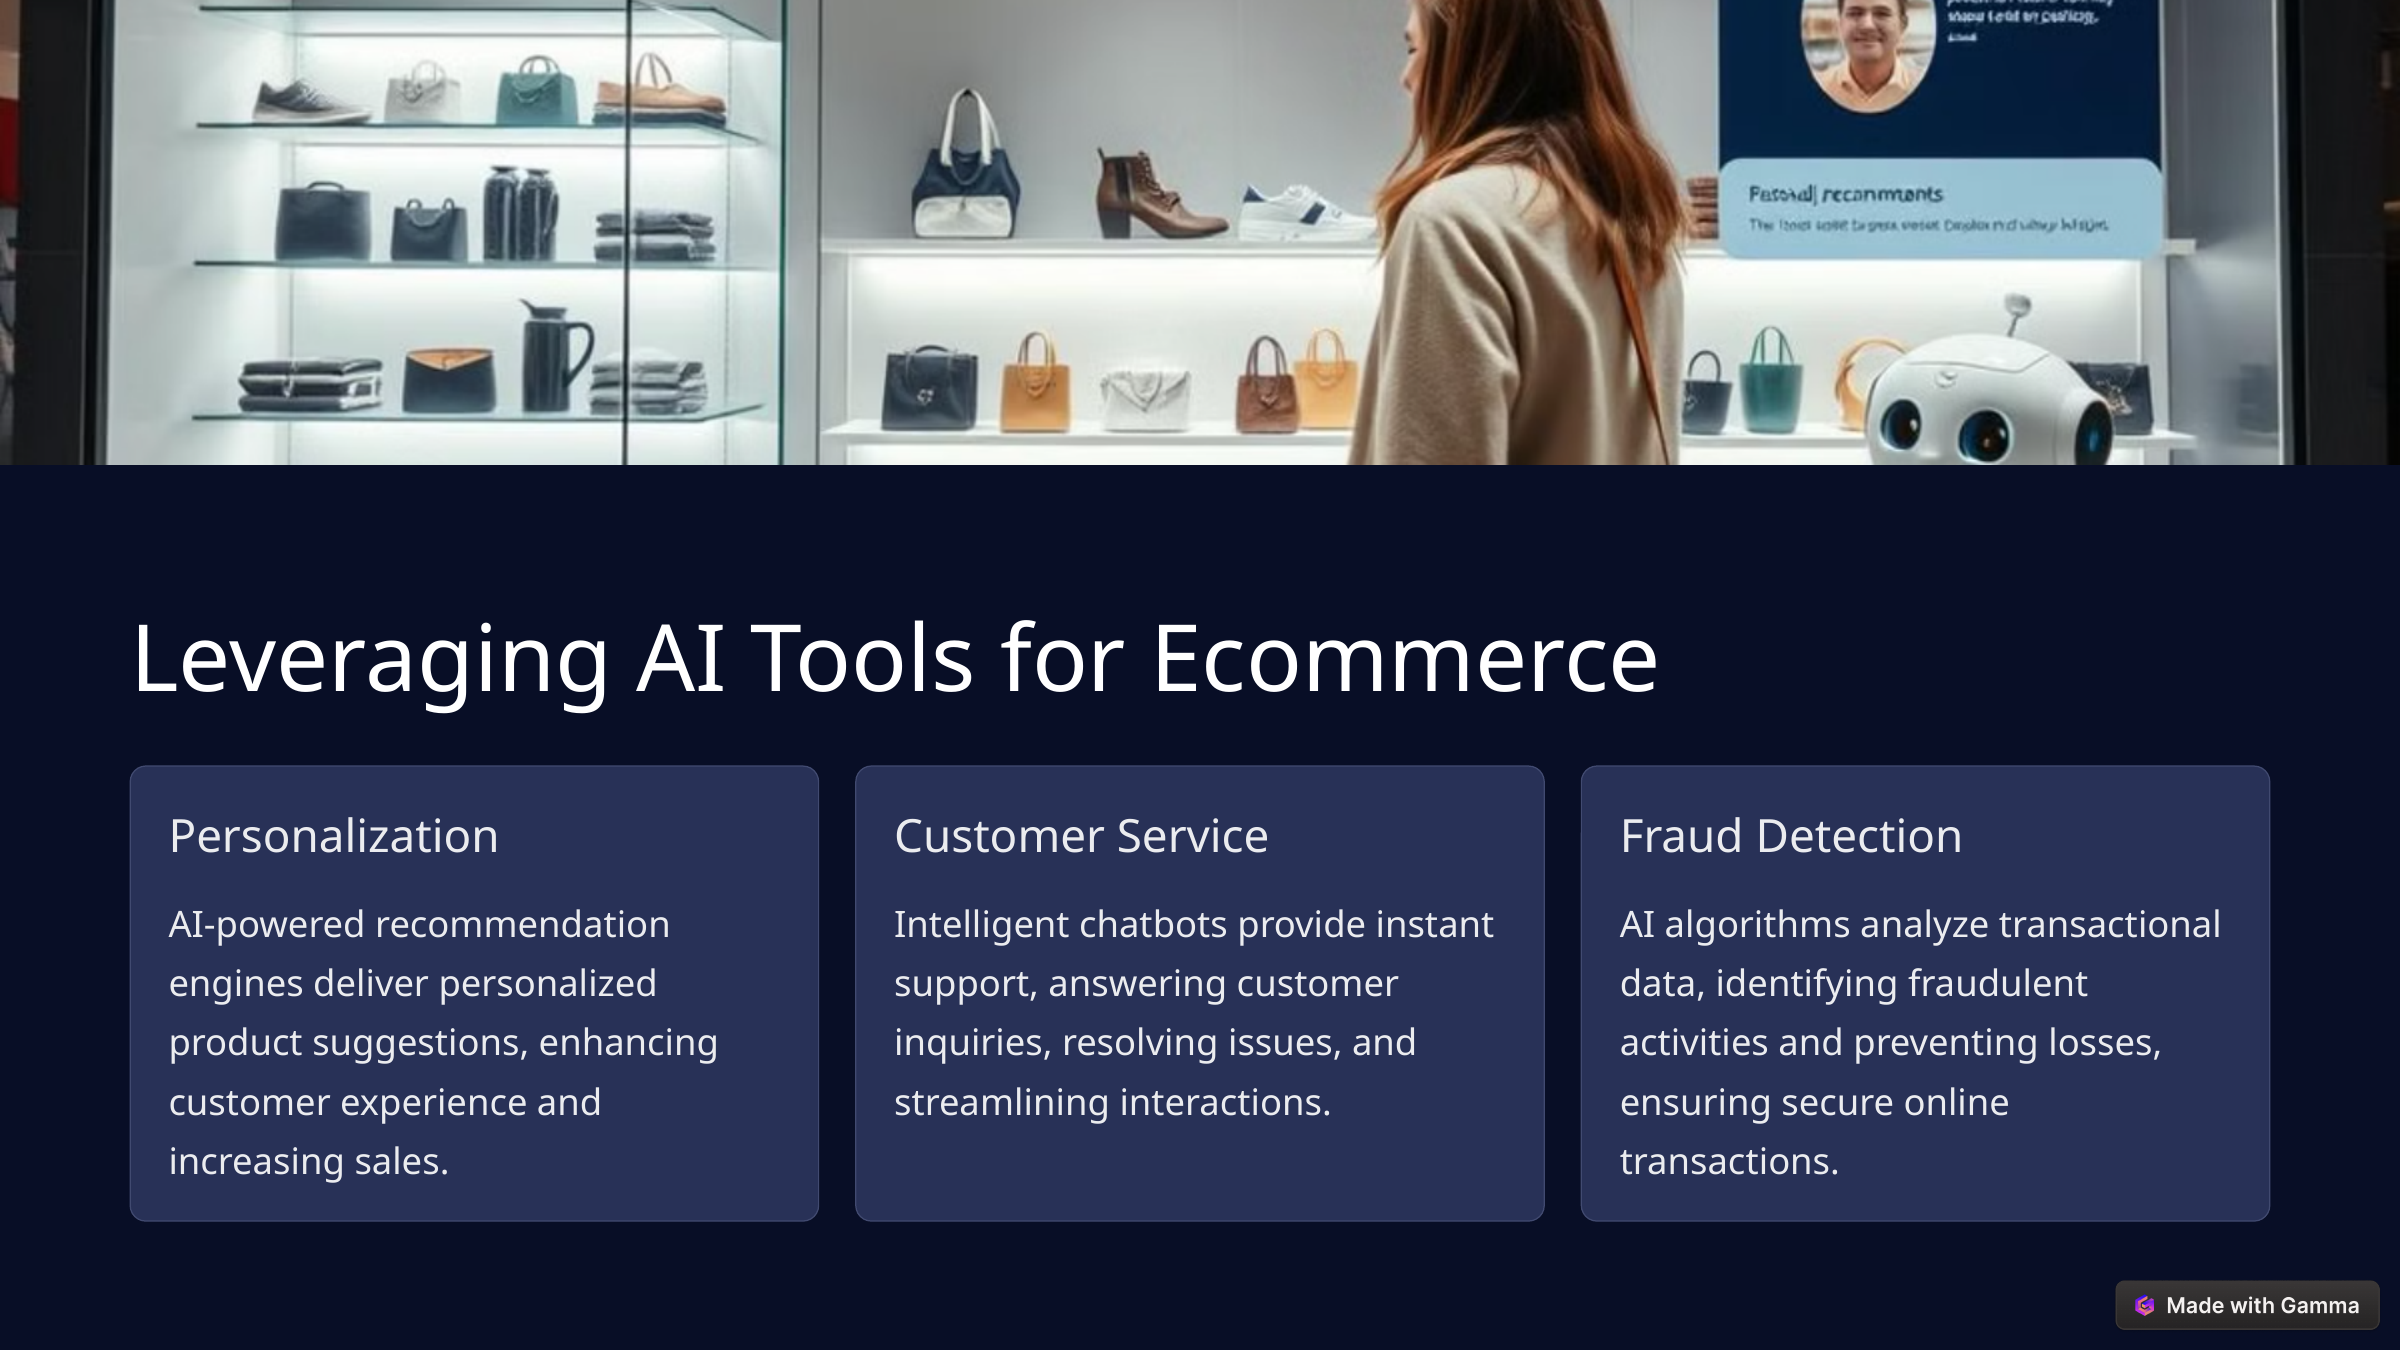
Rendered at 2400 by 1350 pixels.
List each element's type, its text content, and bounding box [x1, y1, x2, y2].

text_box Customer Service [894, 804, 1360, 863]
text_box Fraud Detection [1619, 804, 2085, 863]
text_box [855, 766, 1545, 1222]
picture [2106, 1271, 2389, 1339]
text_box Personalization [168, 804, 634, 863]
text_box [1581, 766, 2270, 1222]
picture [0, 0, 2400, 466]
text_box Intelligent chatbots provide instant support, answering customer inquiries, resolving issues, and streamlining interactions. [894, 884, 1506, 1183]
text_box AI algorithms analyze transactional data, identifying fraudulent activities and preventing losses, ensuring secure online transactions. [1619, 884, 2232, 1183]
text_box [130, 766, 819, 1222]
text_box Leveraging AI Tools for Ecommerce [130, 593, 1716, 711]
text_box AI-powered recommendation engines deliver personalized product suggestions, enhancing customer experience and increasing sales. [168, 884, 781, 1183]
